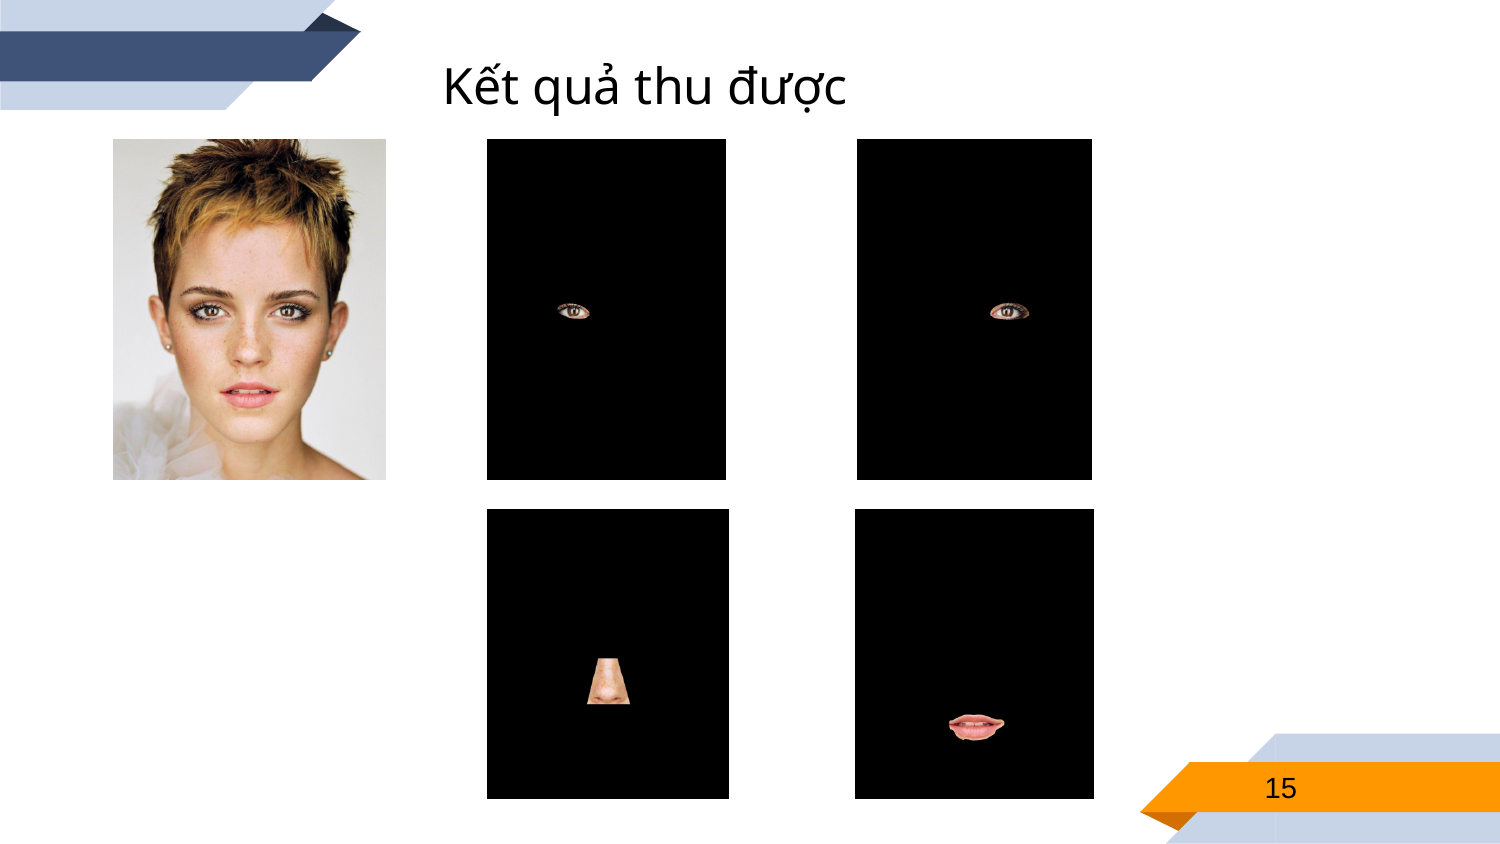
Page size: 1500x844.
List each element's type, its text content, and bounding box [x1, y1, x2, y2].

picture [487, 509, 729, 799]
picture [112, 139, 386, 481]
picture [487, 139, 726, 481]
text_box Kết quả thu được [427, 46, 863, 122]
picture [855, 509, 1094, 799]
picture [857, 139, 1093, 481]
slide_number 15 [1249, 760, 1494, 813]
